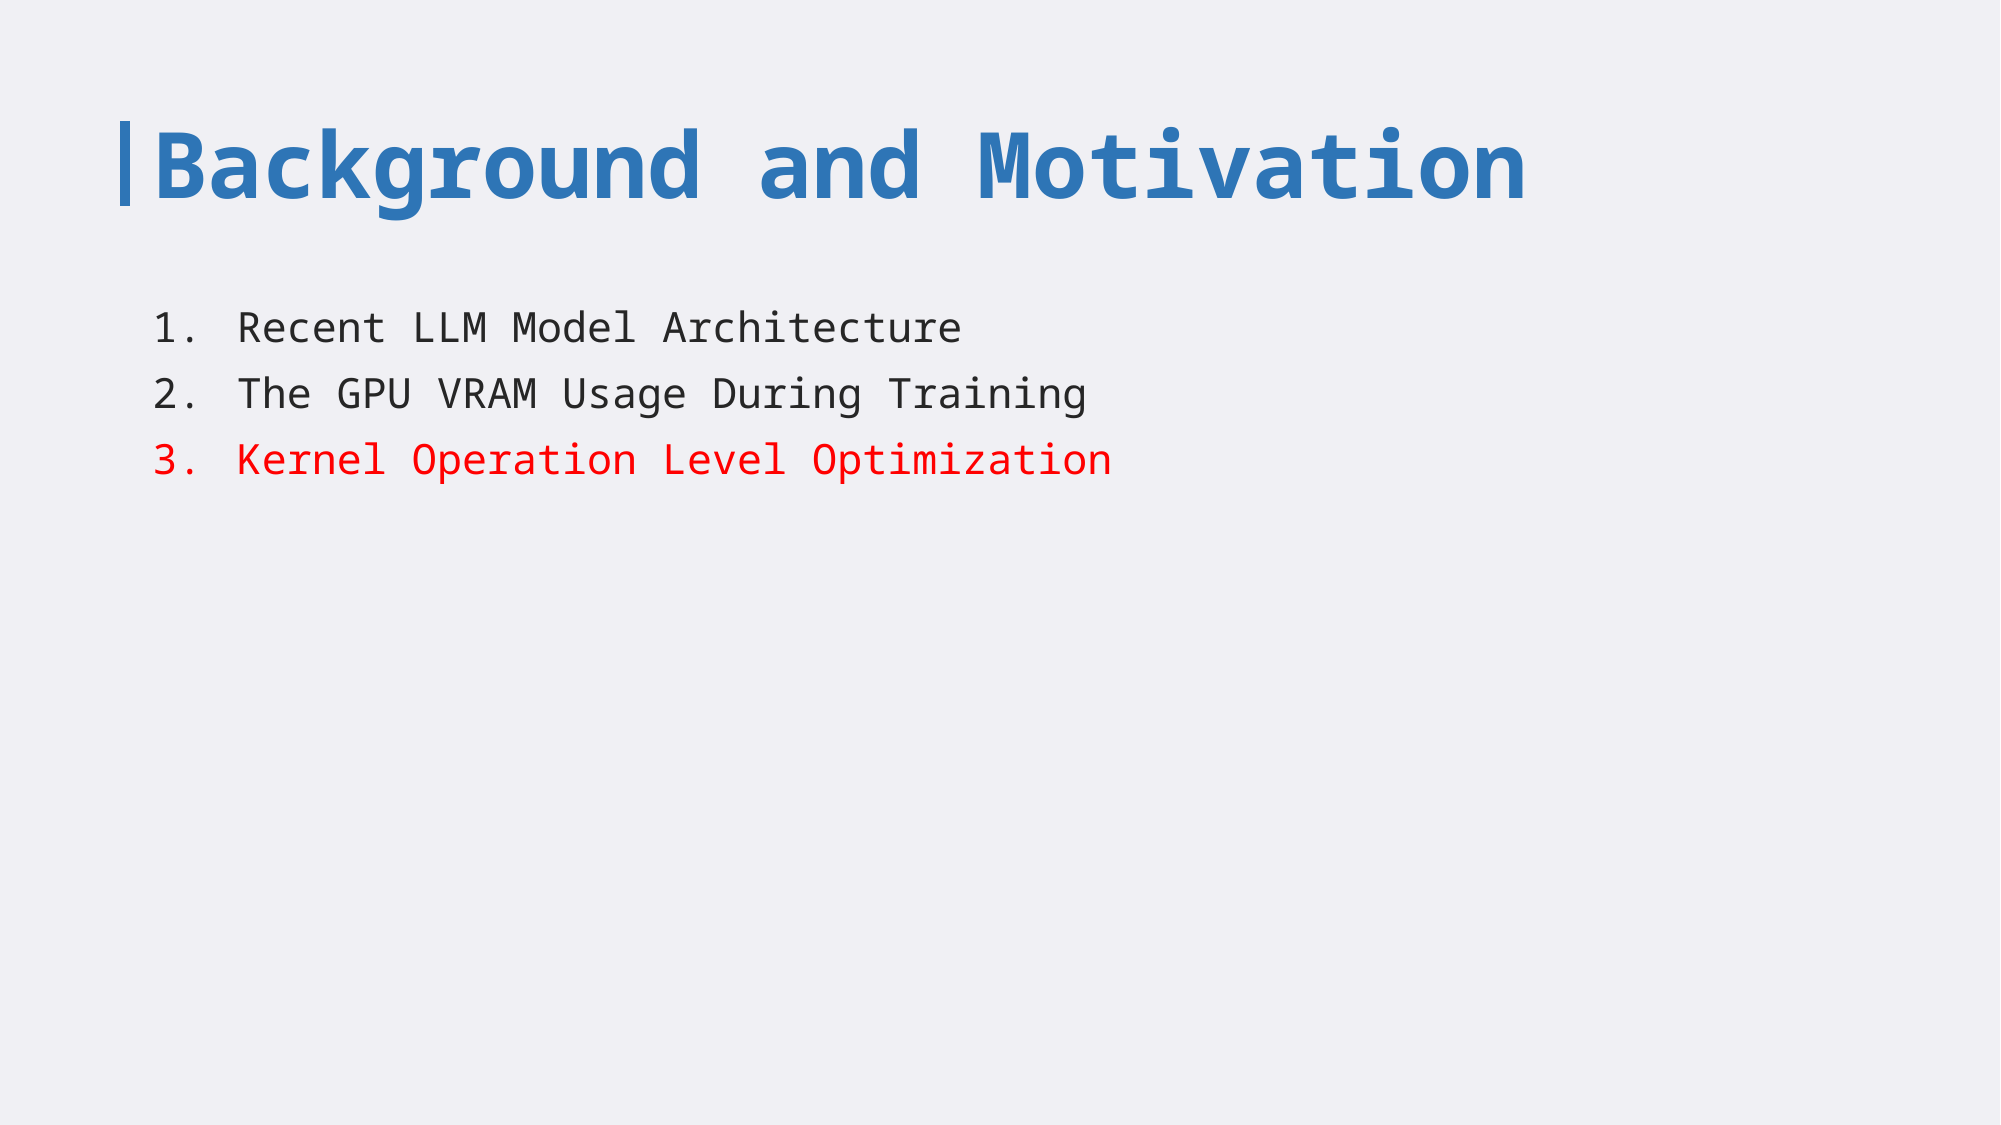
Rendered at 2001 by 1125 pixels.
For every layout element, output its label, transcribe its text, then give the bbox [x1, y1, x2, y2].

title Background and Motivation [137, 59, 1863, 278]
list Recent LLM Model Architecture The GPU VRAM Usage During Training Kernel Operation Level Optimization [137, 299, 1863, 1014]
